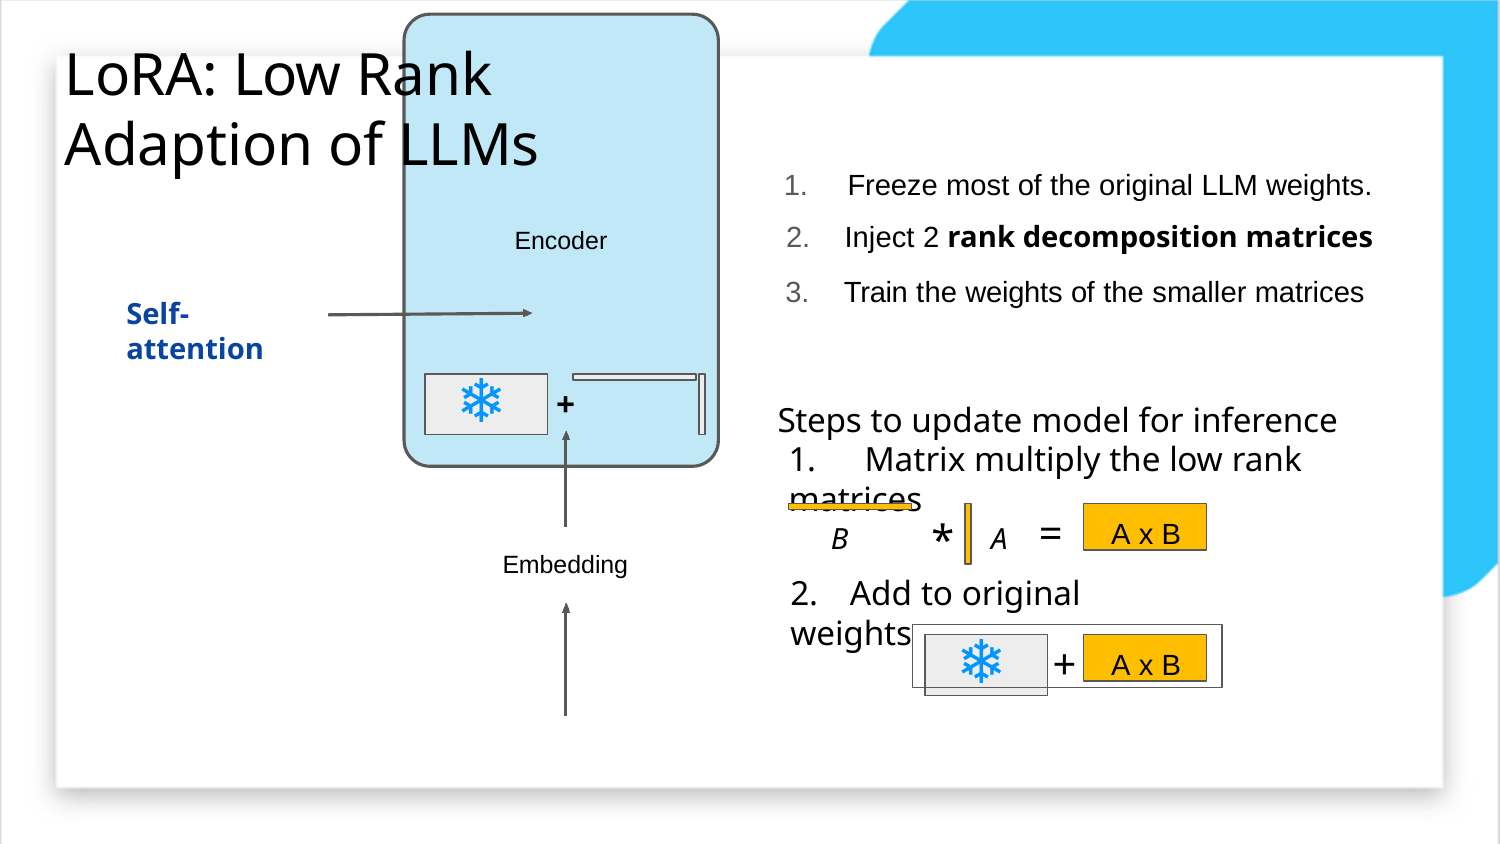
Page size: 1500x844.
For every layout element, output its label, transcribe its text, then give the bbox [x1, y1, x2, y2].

title LoRA: Low Rank Adaption of LLMs [25, 36, 397, 179]
text_box Self-attention [125, 294, 310, 366]
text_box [327, 309, 706, 716]
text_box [402, 13, 720, 468]
picture [0, 0, 1500, 844]
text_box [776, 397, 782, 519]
text_box 2. Add to original weights [789, 641, 1185, 653]
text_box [788, 502, 913, 511]
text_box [964, 502, 972, 565]
list Freeze most of the original LLM weights. Inject 2 rank decomposition matrices Train the weights of the smaller matrices [782, 147, 1482, 641]
text_box ❄ [924, 688, 1048, 696]
text_box + [912, 641, 1222, 688]
